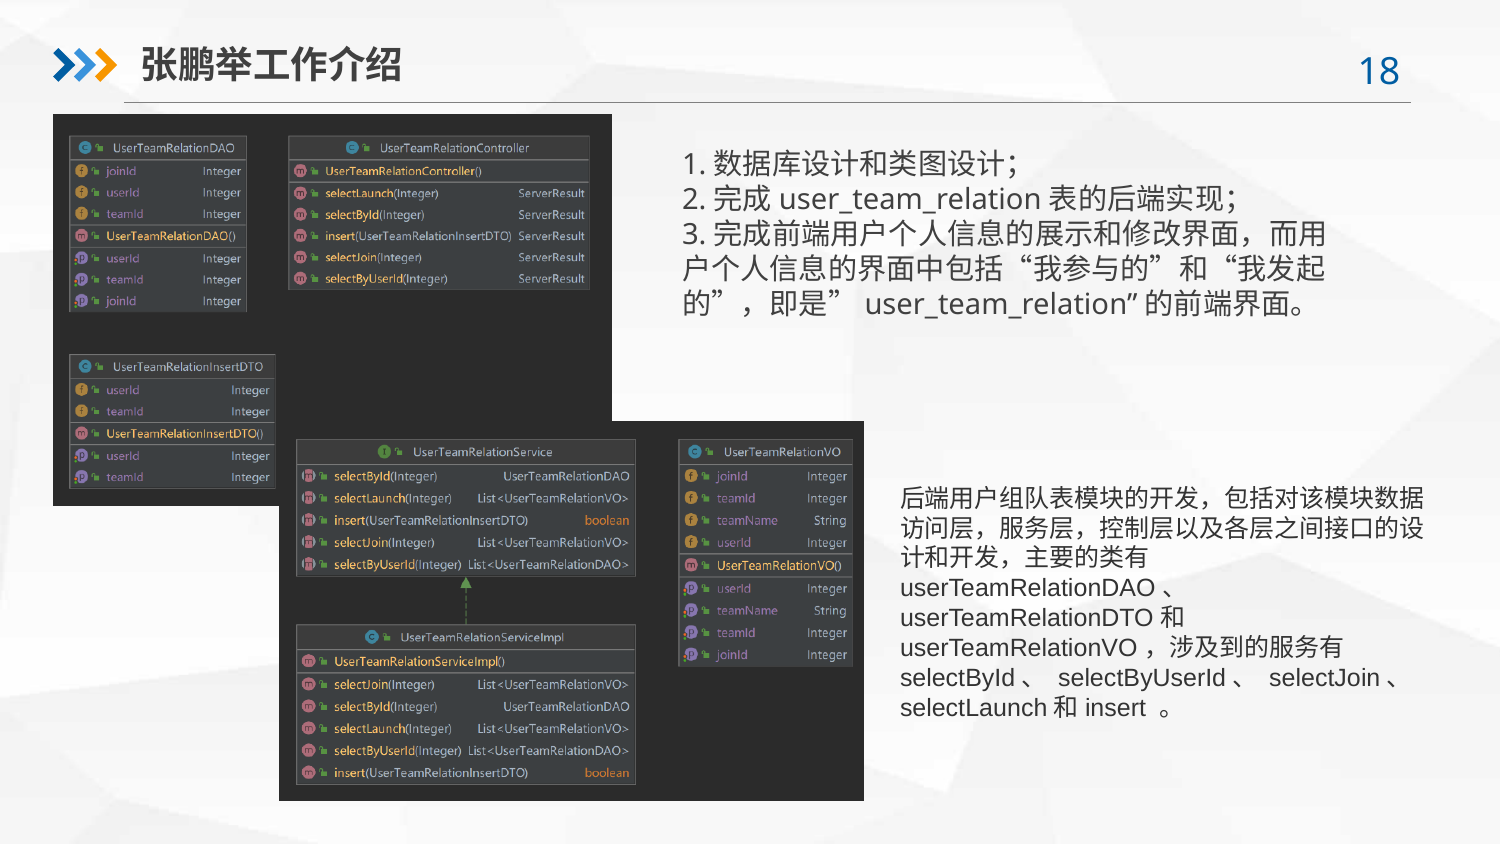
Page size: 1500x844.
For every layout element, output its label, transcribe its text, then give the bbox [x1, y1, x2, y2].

text_box 后端用户组队表模块的开发，包括对该模块数据访问层，服务层，控制层以及各层之间接口的设计和开发，主要的类有userTeamRelationDAO、 userTeamRelationDTO和userTeamRelationVO，涉及到的服务有selectById、 selectByUserId、 selectJoin、 selectLaunch和insert 。 [885, 474, 1453, 759]
picture [0, 0, 1500, 844]
text_box 1.数据库设计和类图设计； 2.完成user_team_relation表的后端实现； 3.完成前端用户个人信息的展示和修改界面，而用户个人信息的界面中包括“我参与的”和“我发起的”，即是”user_team_relation”的前端界面。 [667, 138, 1365, 328]
text_box 张鹏举工作介绍 [140, 32, 809, 95]
